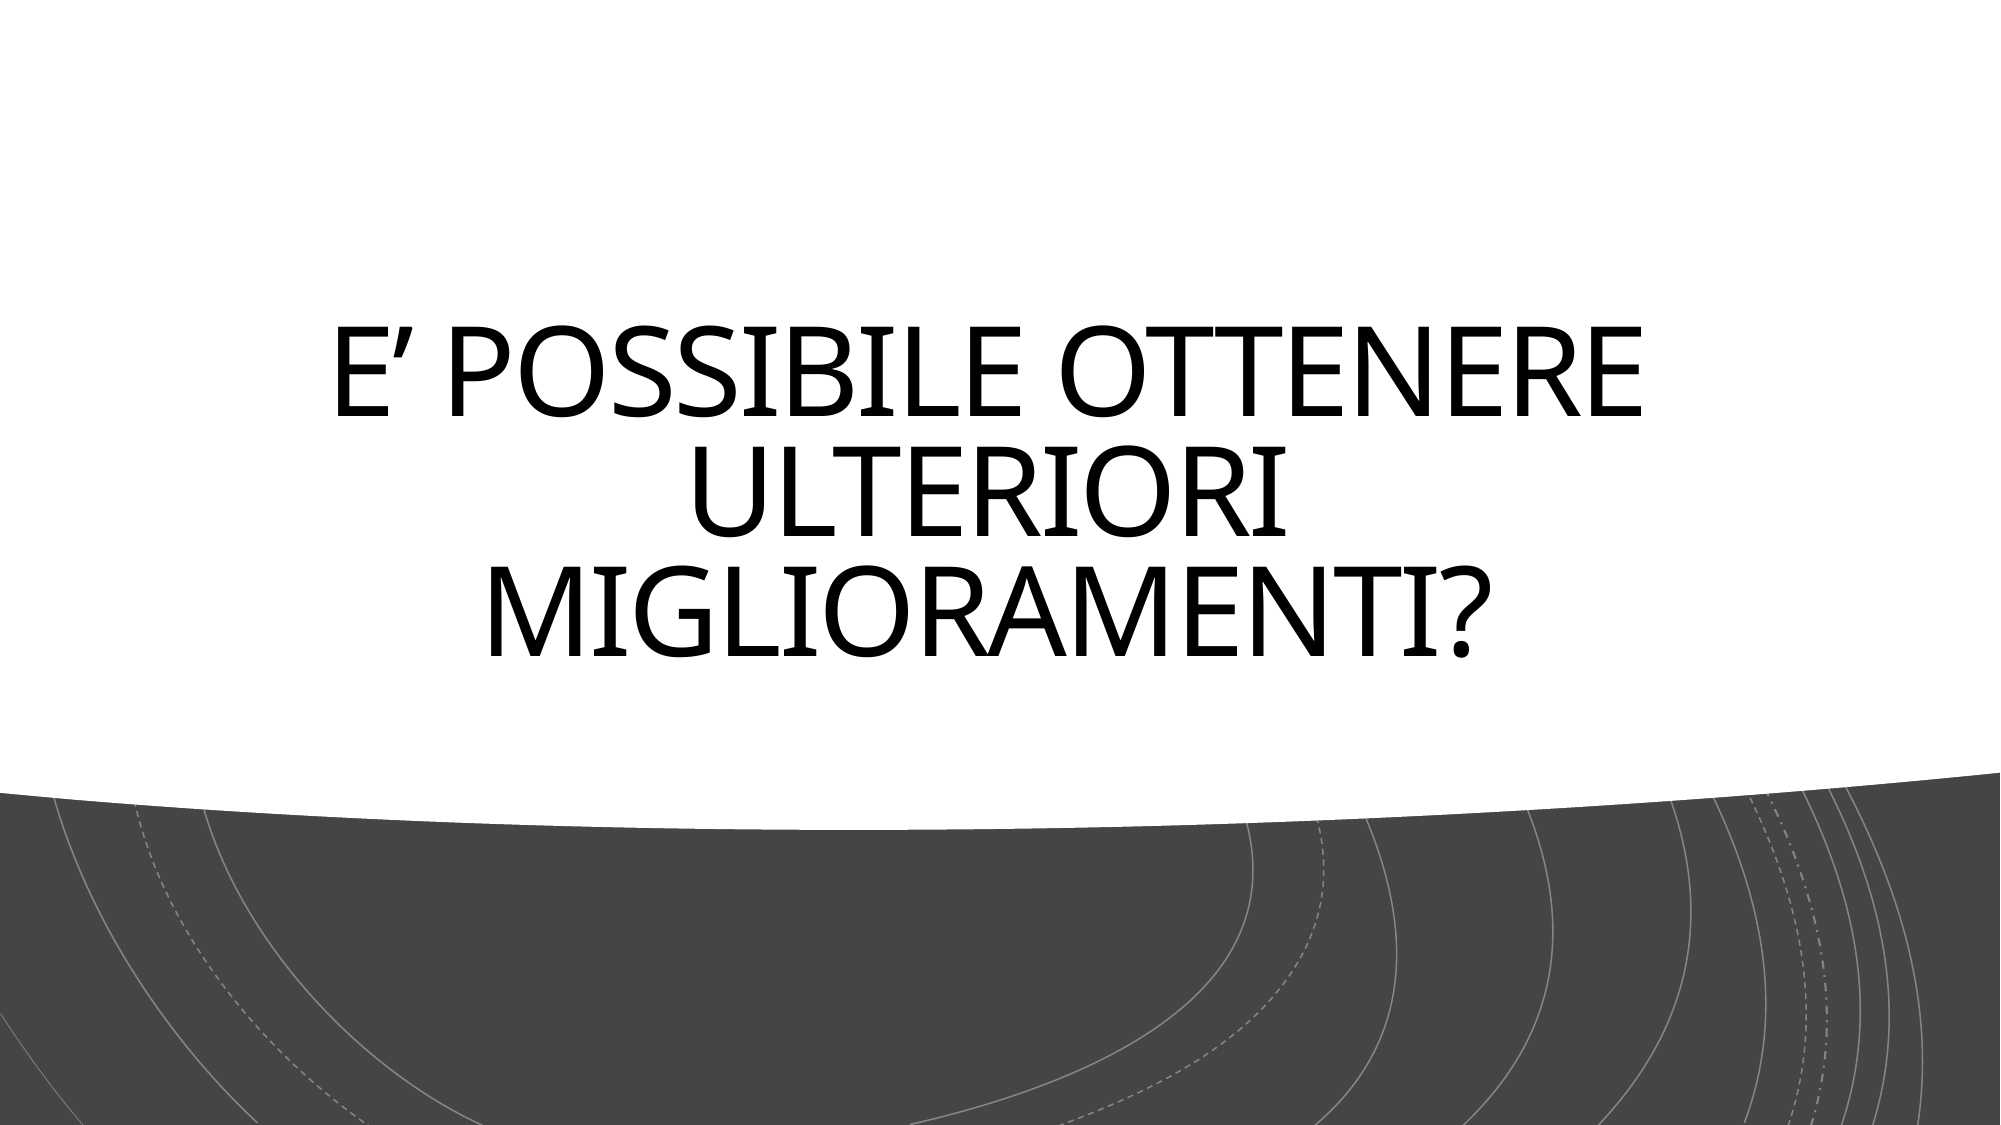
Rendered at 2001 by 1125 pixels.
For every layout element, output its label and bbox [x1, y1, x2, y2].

text_box [0, 0, 2000, 1125]
